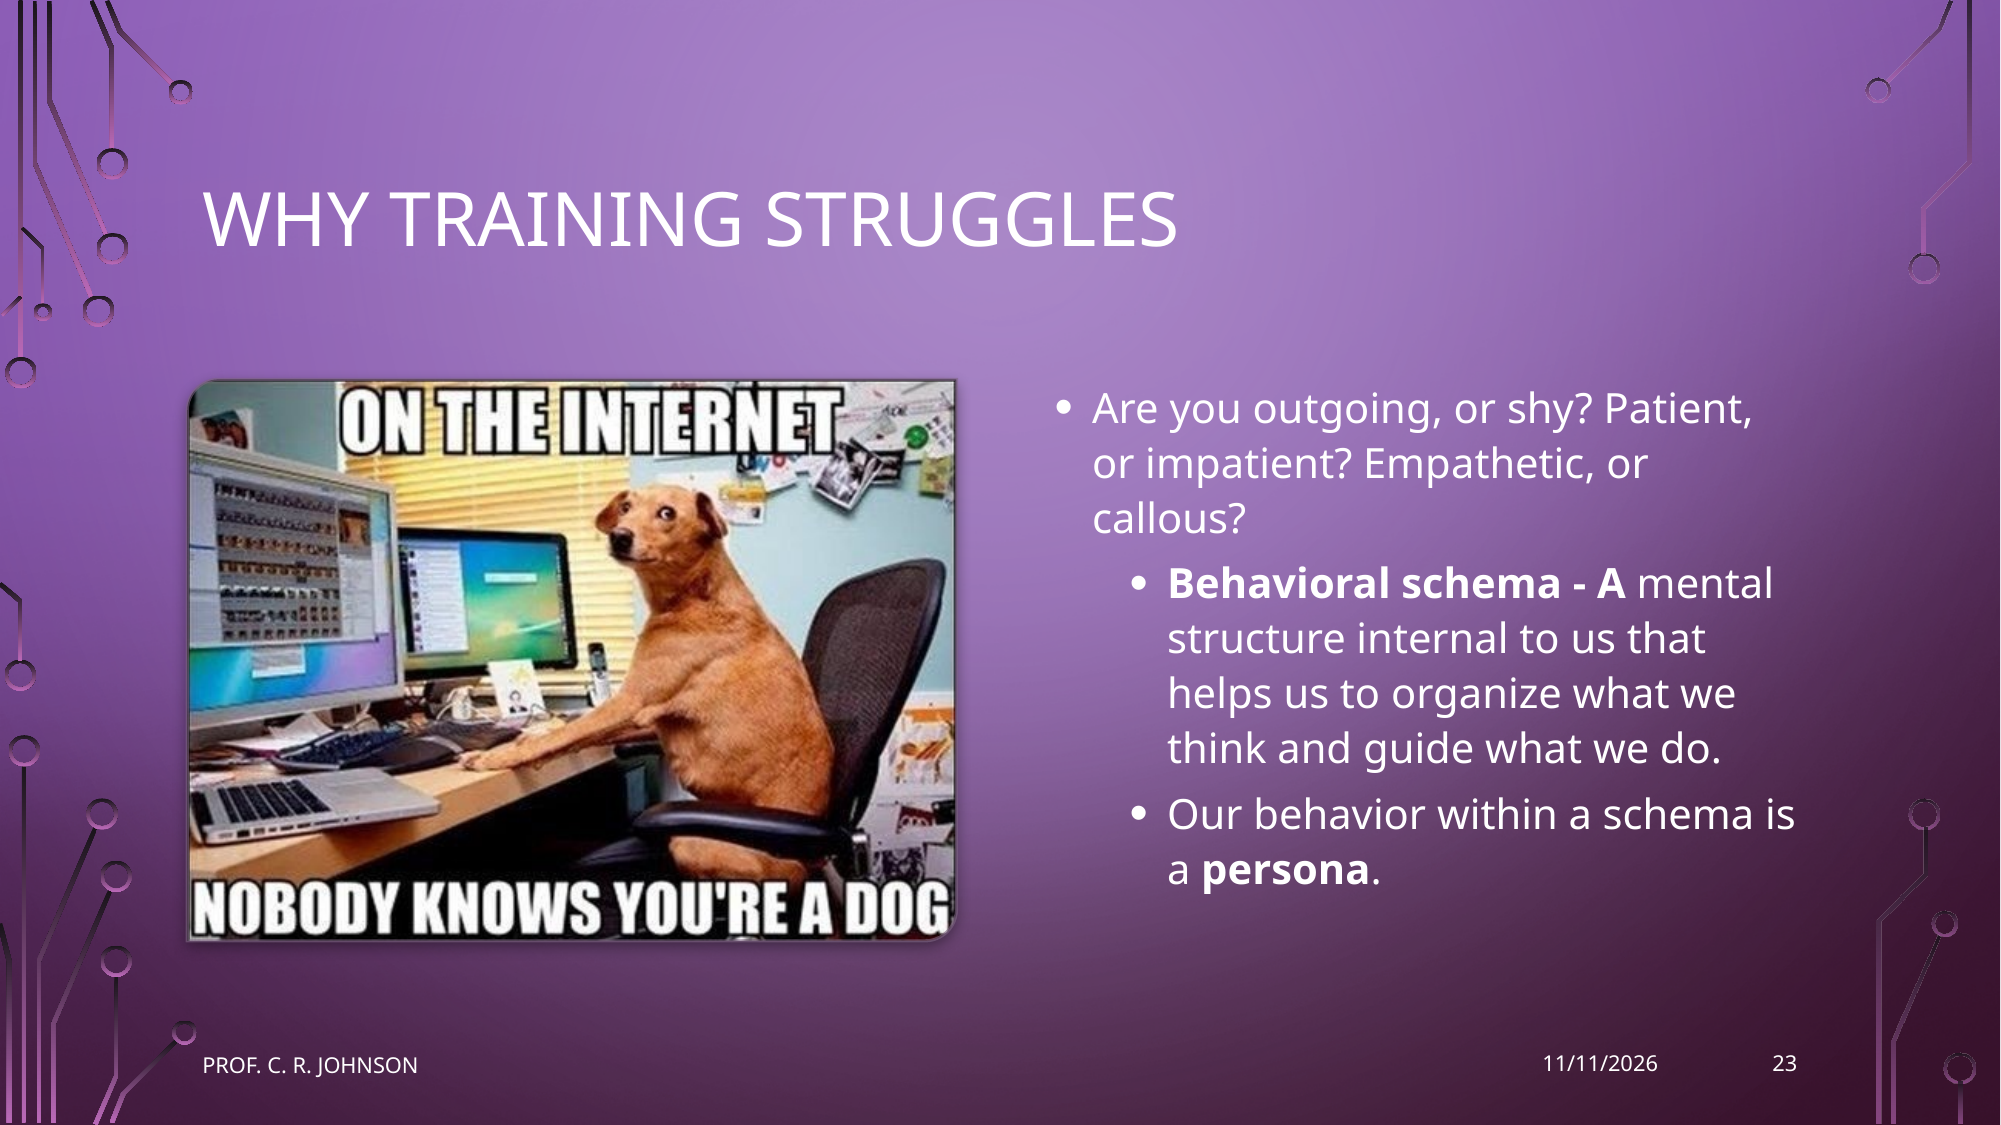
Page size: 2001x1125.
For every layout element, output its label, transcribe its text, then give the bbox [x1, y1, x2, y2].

footer Prof. C. R. Johnson [187, 1035, 1211, 1095]
slide_number 23 [1685, 1035, 1813, 1095]
title Why training Struggles [187, 101, 1813, 344]
list Are you outgoing, or shy? Patient, or impatient? Empathetic, or callous? Behavioral schema - A mental structure internal to us that helps us to organize what we think and guide what we do. Our behavior within a schema is a persona. [1039, 369, 1813, 950]
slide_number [1223, 1035, 1674, 1095]
picture [186, 379, 957, 942]
